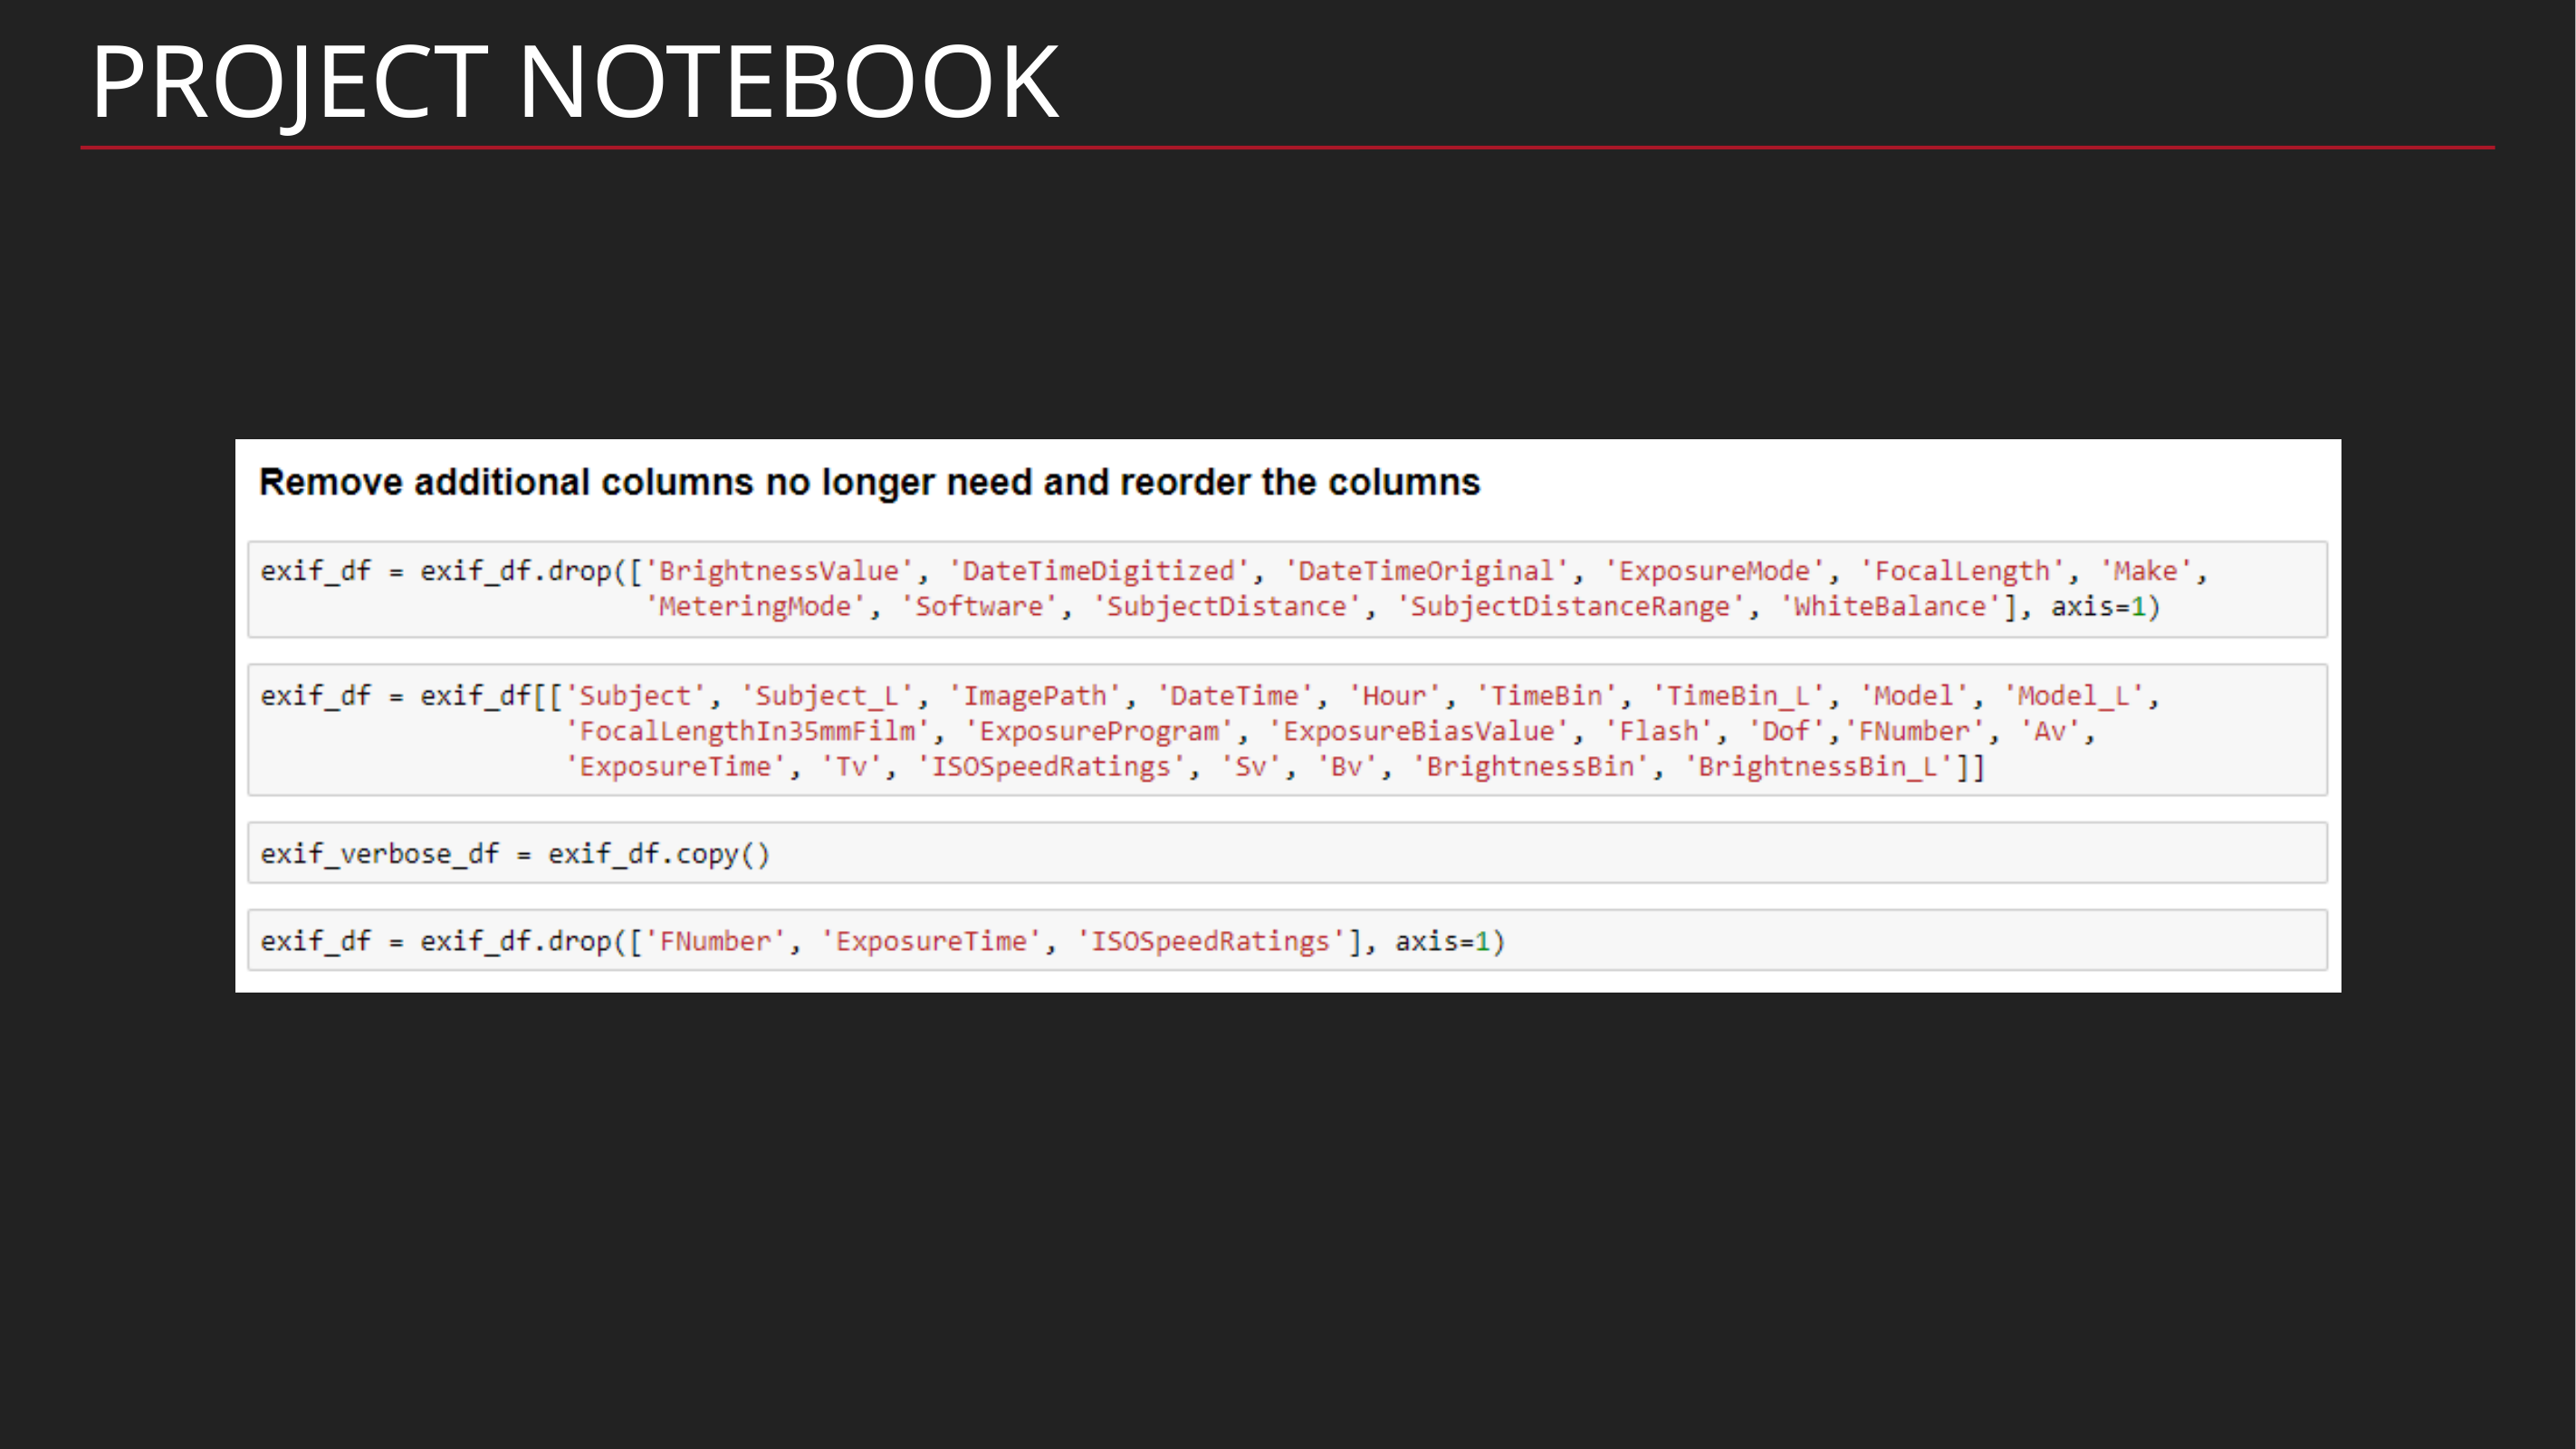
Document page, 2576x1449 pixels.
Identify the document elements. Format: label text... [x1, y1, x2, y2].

picture [235, 439, 2341, 993]
title Project Notebook [80, 33, 2496, 146]
